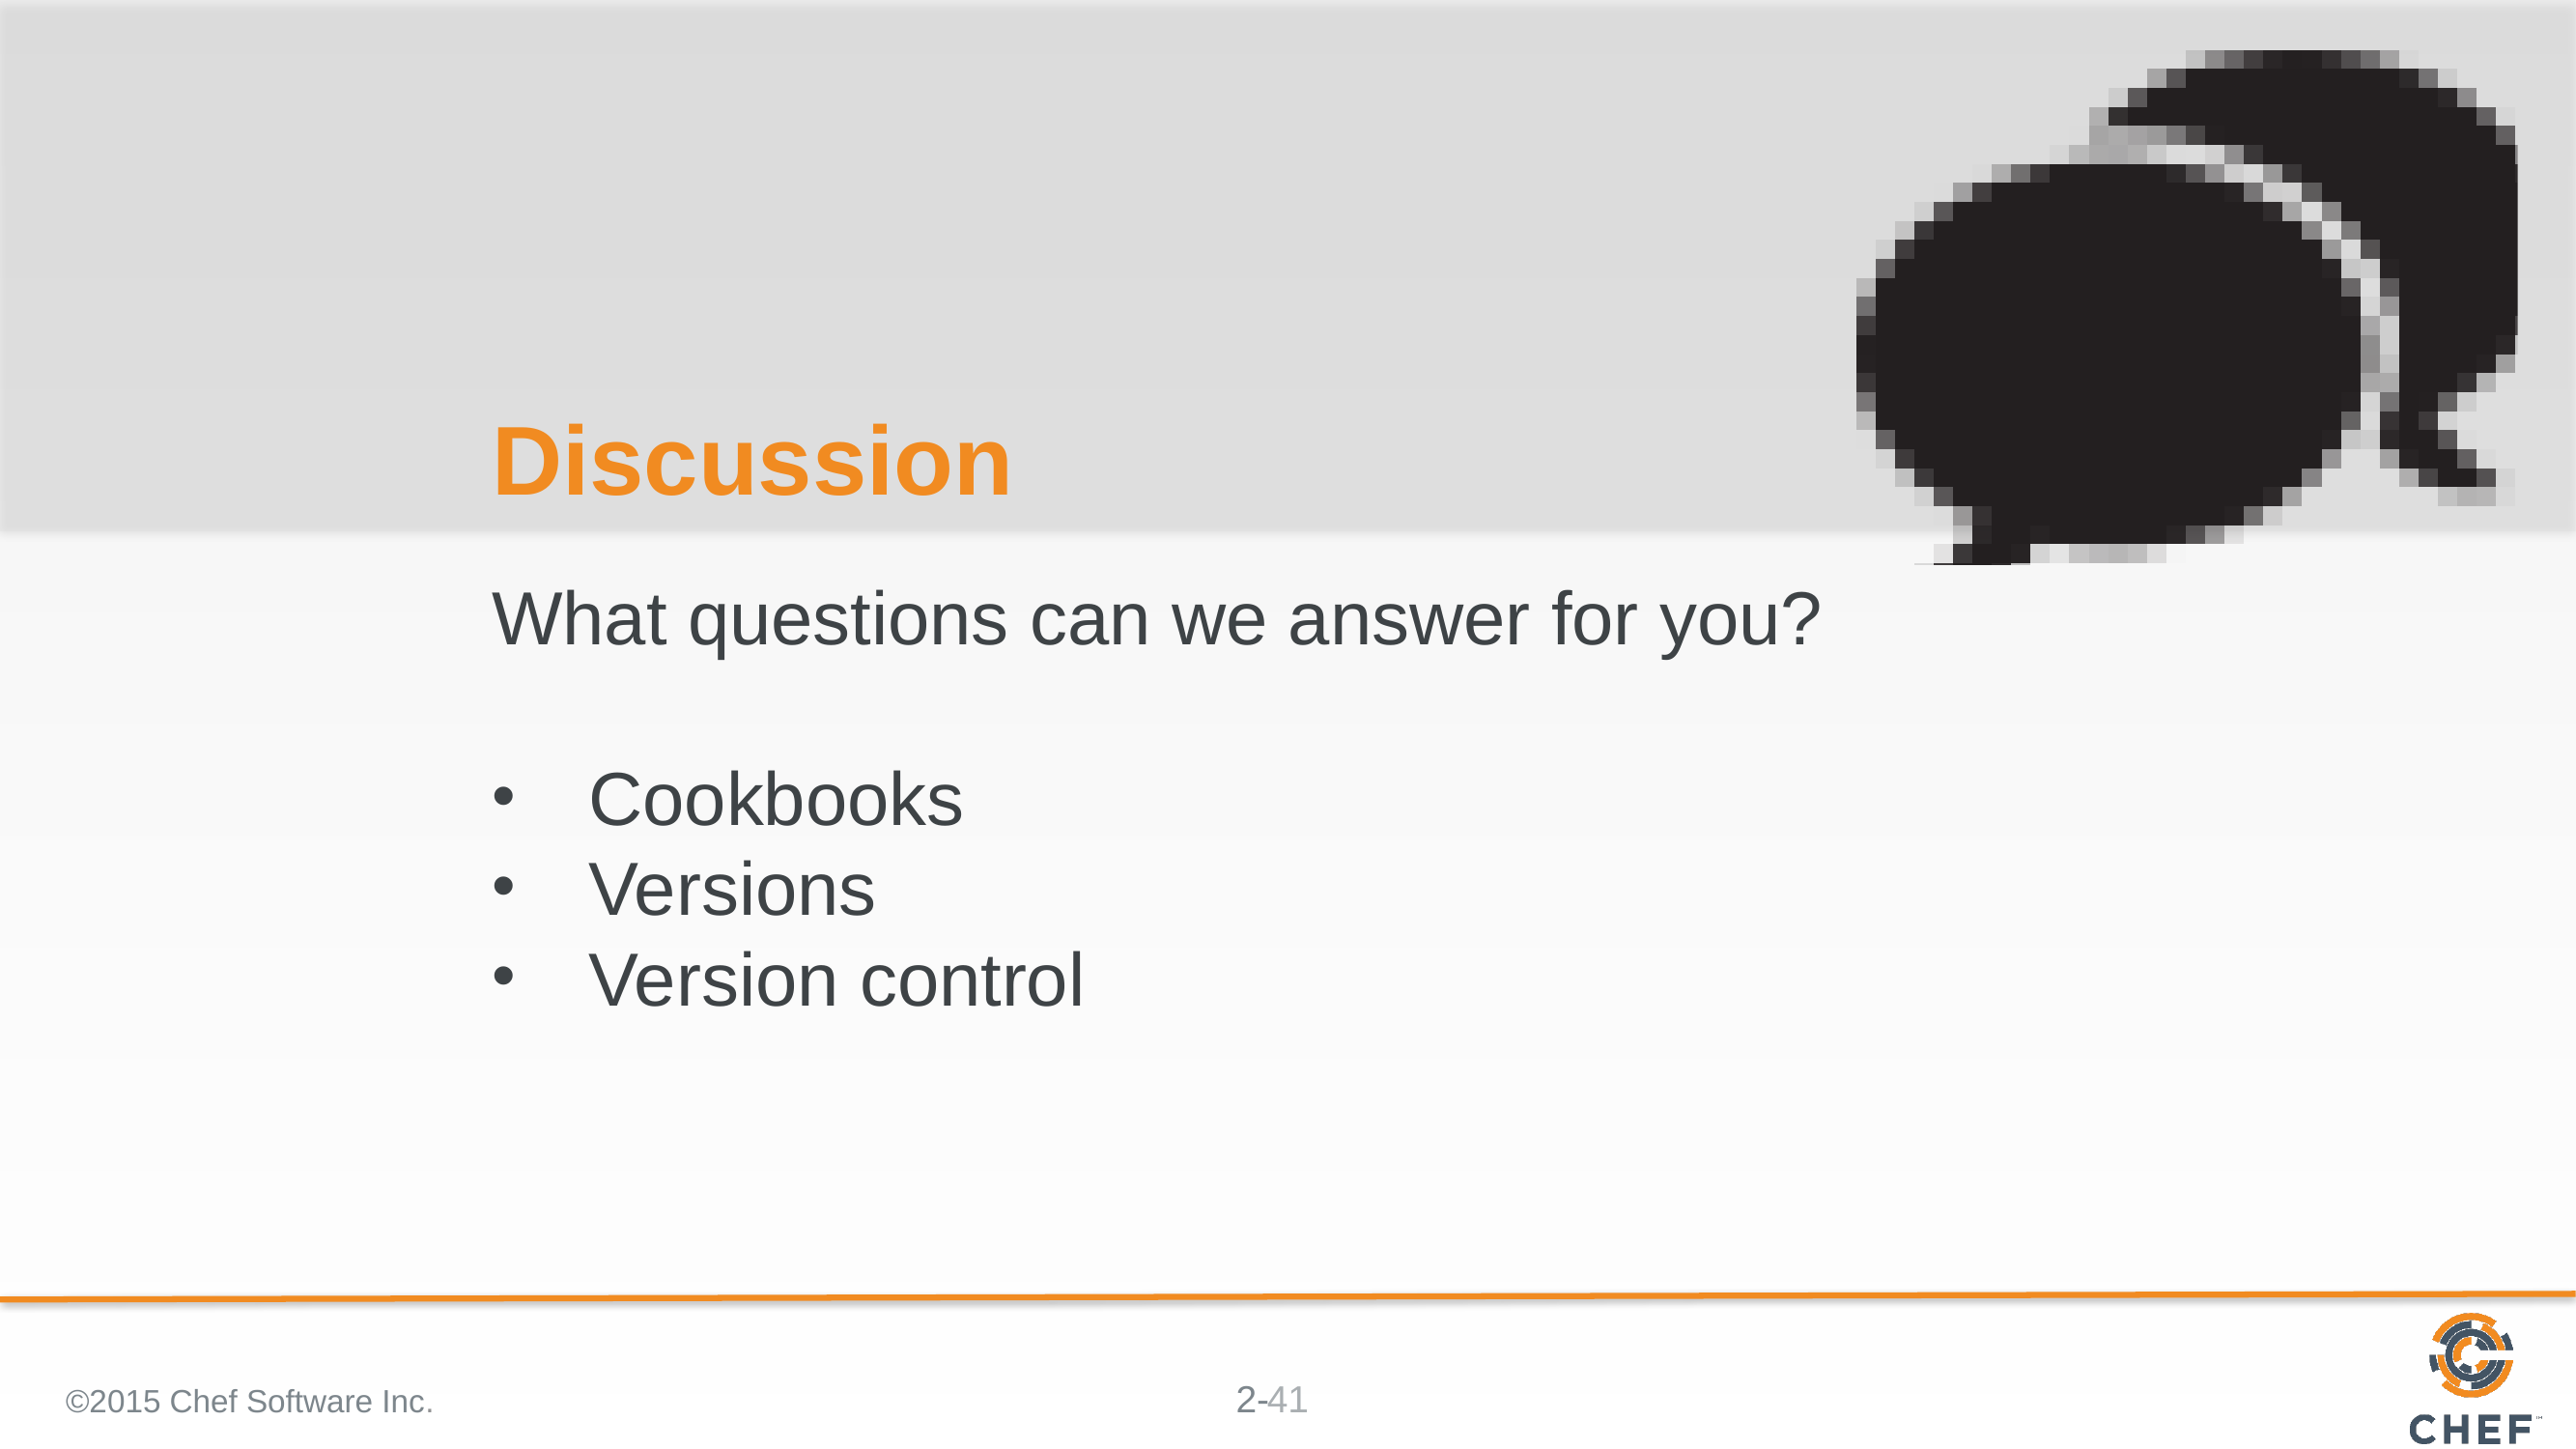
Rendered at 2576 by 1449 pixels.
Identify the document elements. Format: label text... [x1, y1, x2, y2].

title Discussion [477, 395, 2217, 531]
footer ©2015 Chef Software Inc. [51, 1359, 952, 1440]
subtitle What questions can we answer for you? Cookbooks Versions Version control [477, 554, 2217, 1276]
picture [2399, 1297, 2550, 1449]
slide_number 41 [998, 1359, 1578, 1437]
